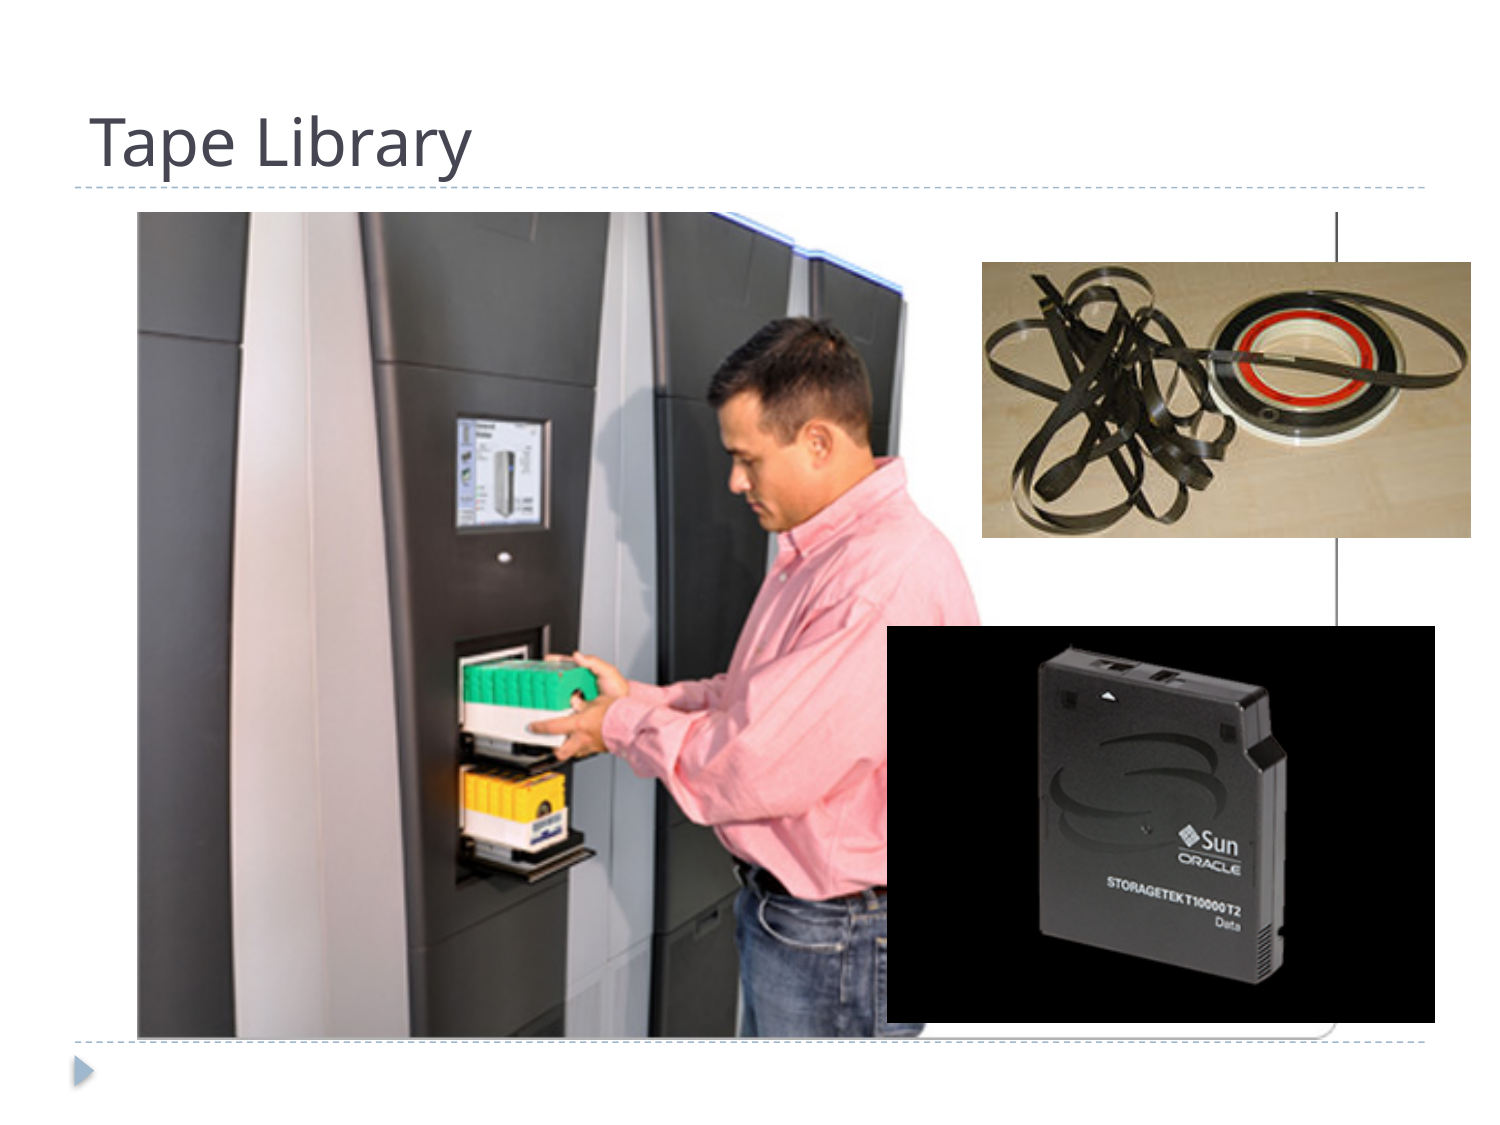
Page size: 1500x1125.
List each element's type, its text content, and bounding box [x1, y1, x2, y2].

title Tape Library [75, 24, 1425, 188]
picture [137, 212, 1471, 1041]
